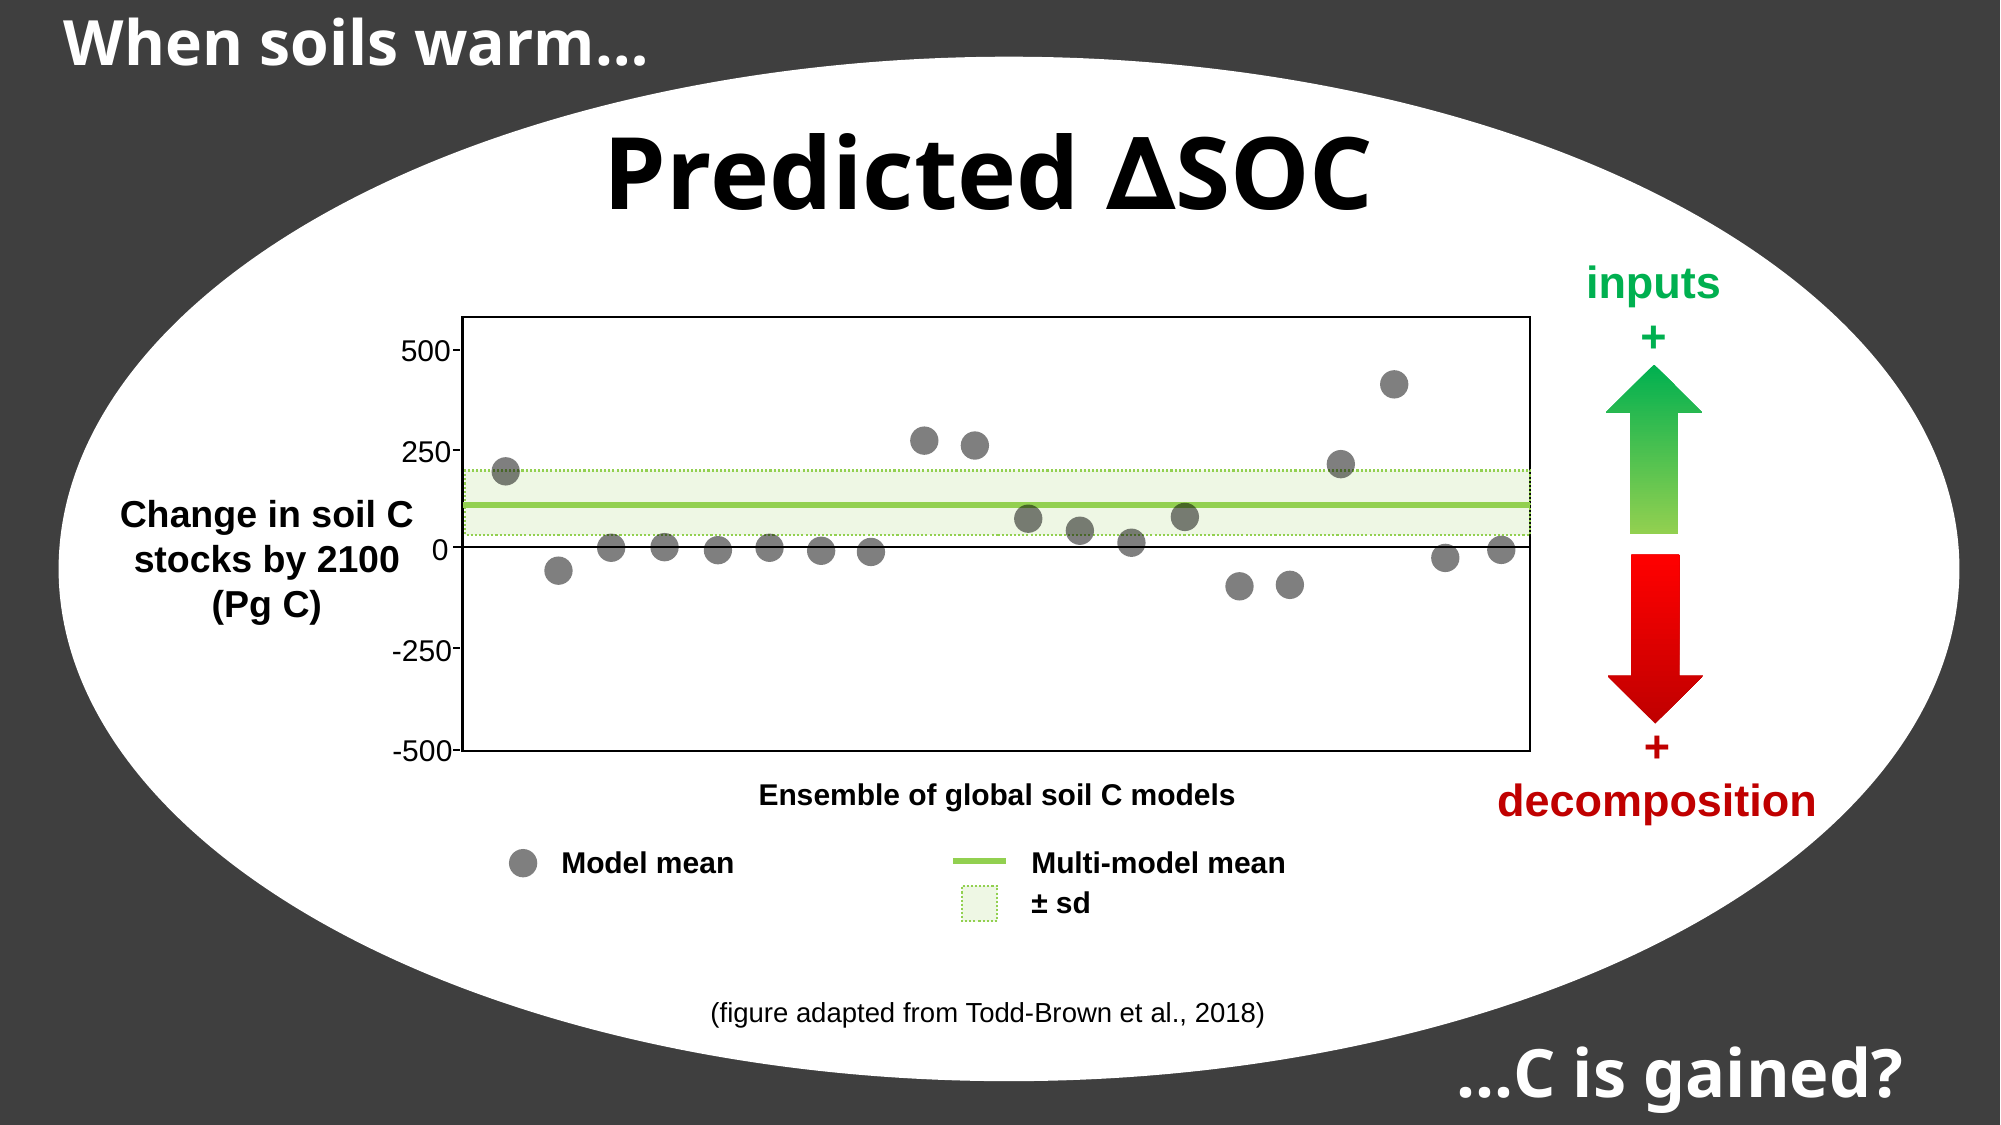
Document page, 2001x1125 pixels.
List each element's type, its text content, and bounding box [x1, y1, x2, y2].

text_box [611, 55, 1407, 102]
text_box [507, 847, 539, 879]
text_box + decomposition [1468, 710, 1846, 834]
text_box [1605, 553, 1706, 726]
text_box inputs + [1556, 246, 1751, 370]
text_box Ensemble of global soil C models [713, 776, 1281, 820]
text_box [491, 369, 1517, 602]
text_box Change in soil C stocks by 2100 (Pg C) [104, 482, 370, 633]
text_box Model mean [546, 836, 925, 887]
text_box [961, 885, 998, 922]
text_box (figure adapted from Todd-Brown et al., 2018) [695, 987, 1355, 1036]
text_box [370, 316, 1531, 776]
text_box Predicted ∆SOC [403, 102, 1575, 237]
text_box When soils warm… [0, 0, 943, 86]
text_box [1603, 363, 1705, 535]
text_box [57, 155, 1962, 1083]
text_box …C is gained? [1094, 1023, 2000, 1119]
text_box Multi-model mean [1016, 836, 1395, 875]
text_box ± sd [1016, 875, 1395, 927]
